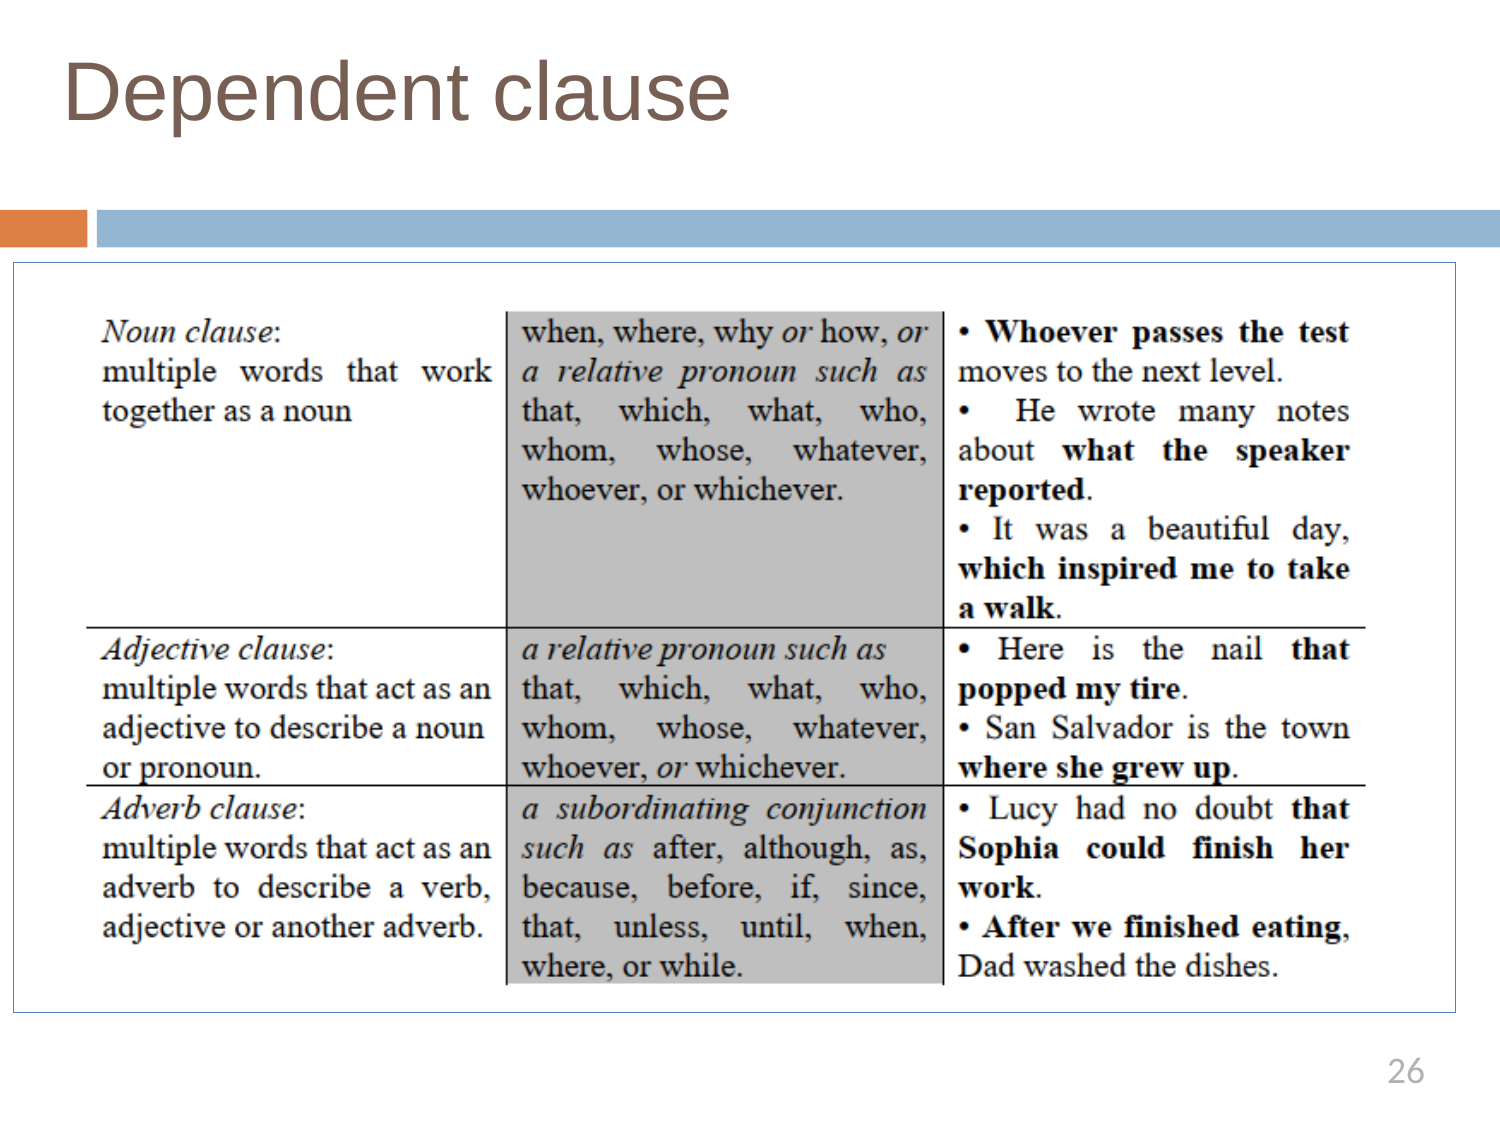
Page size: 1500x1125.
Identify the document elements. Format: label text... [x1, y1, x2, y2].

slide_number 26 [1080, 1046, 1425, 1103]
title Dependent clause [62, 37, 1387, 139]
picture [12, 262, 1456, 1014]
